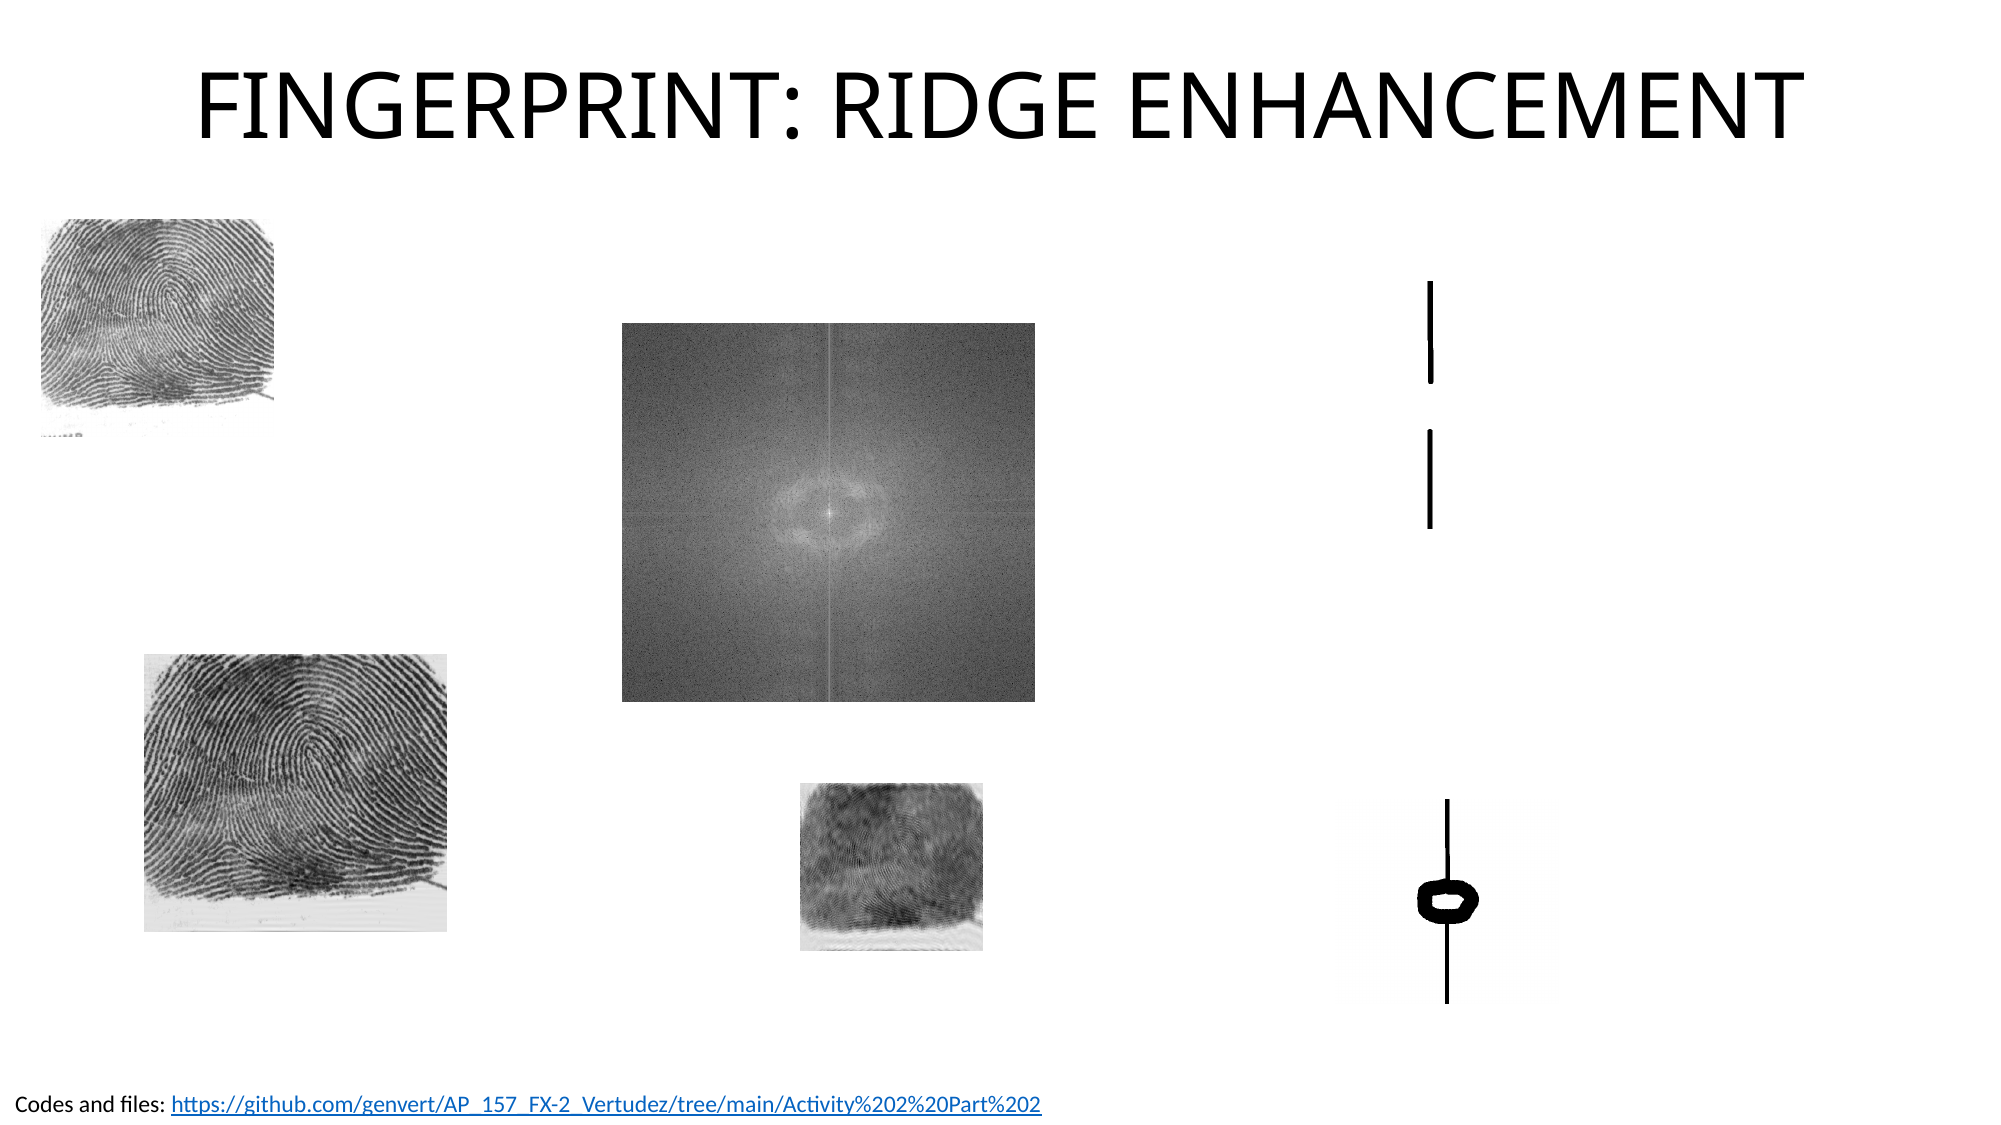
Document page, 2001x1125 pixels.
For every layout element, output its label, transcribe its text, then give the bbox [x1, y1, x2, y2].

picture [41, 219, 274, 437]
picture [1295, 281, 1565, 529]
picture [800, 783, 983, 951]
text_box Codes and files: https://github.com/genvert/AP_157_FX-2_Vertudez/tree/main/Activity%202%20Part%202 [0, 1084, 2000, 1125]
title FINGERPRINT: RIDGE ENHANCEMENT [0, 0, 2000, 218]
picture [144, 654, 447, 932]
picture [1335, 799, 1559, 1004]
picture [622, 323, 1035, 702]
